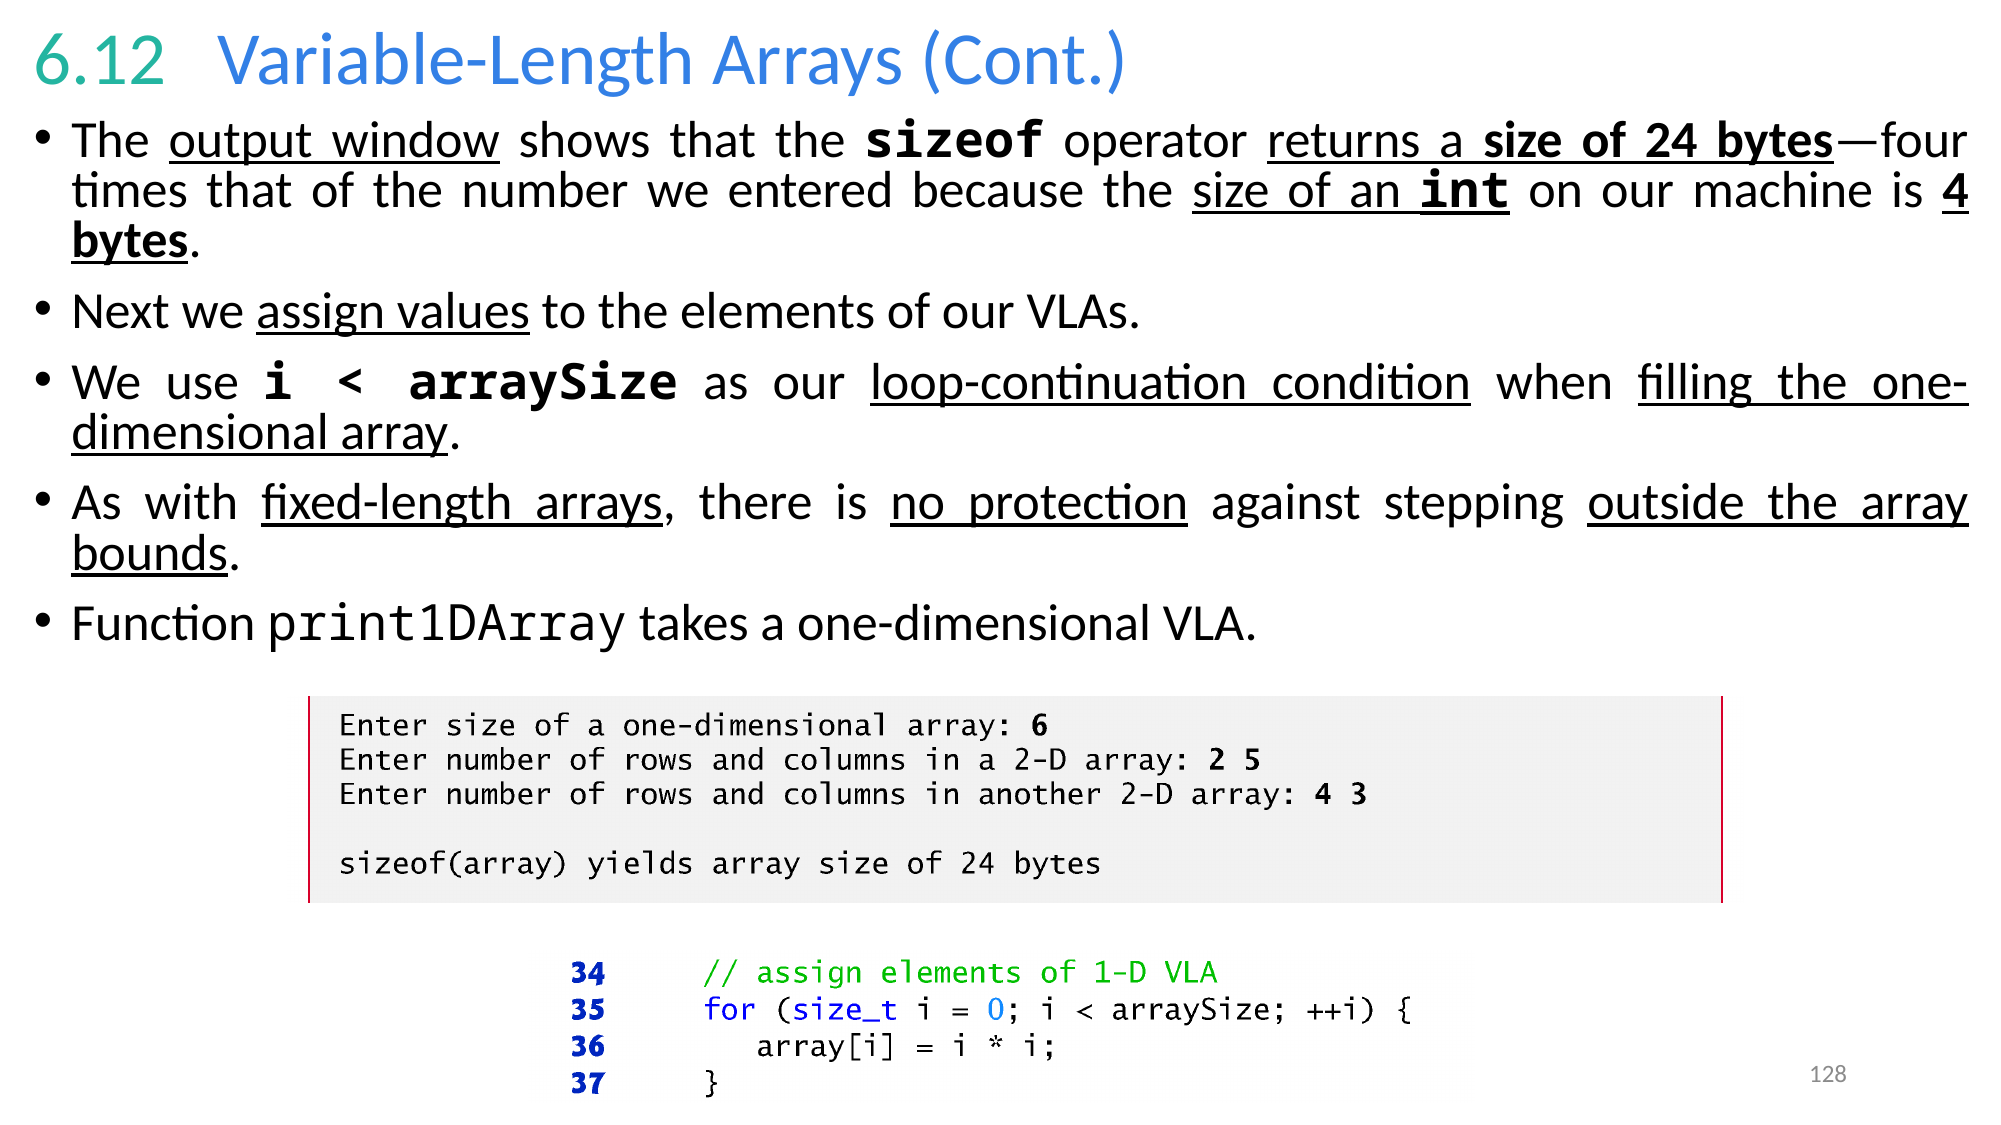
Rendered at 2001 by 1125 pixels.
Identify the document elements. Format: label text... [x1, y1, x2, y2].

title 6.12 Variable-Length Arrays (Cont.) [18, 10, 1744, 110]
picture [528, 950, 1475, 1103]
slide_number 128 [1475, 1042, 1863, 1103]
list The output window shows that the sizeof operator returns a size of 24 bytes—four times that of the number we entered because the size of an int on our machine is 4 bytes. Next we assign values to the elements of our VLAs. We use i < arraySize as our loop-continuation condition when filling the one-dimensional array. As with fixed-length arrays, there is no protection against stepping outside the array bounds. Function print1DArray takes a one-dimensional VLA. [18, 110, 1984, 825]
picture [287, 696, 1744, 903]
